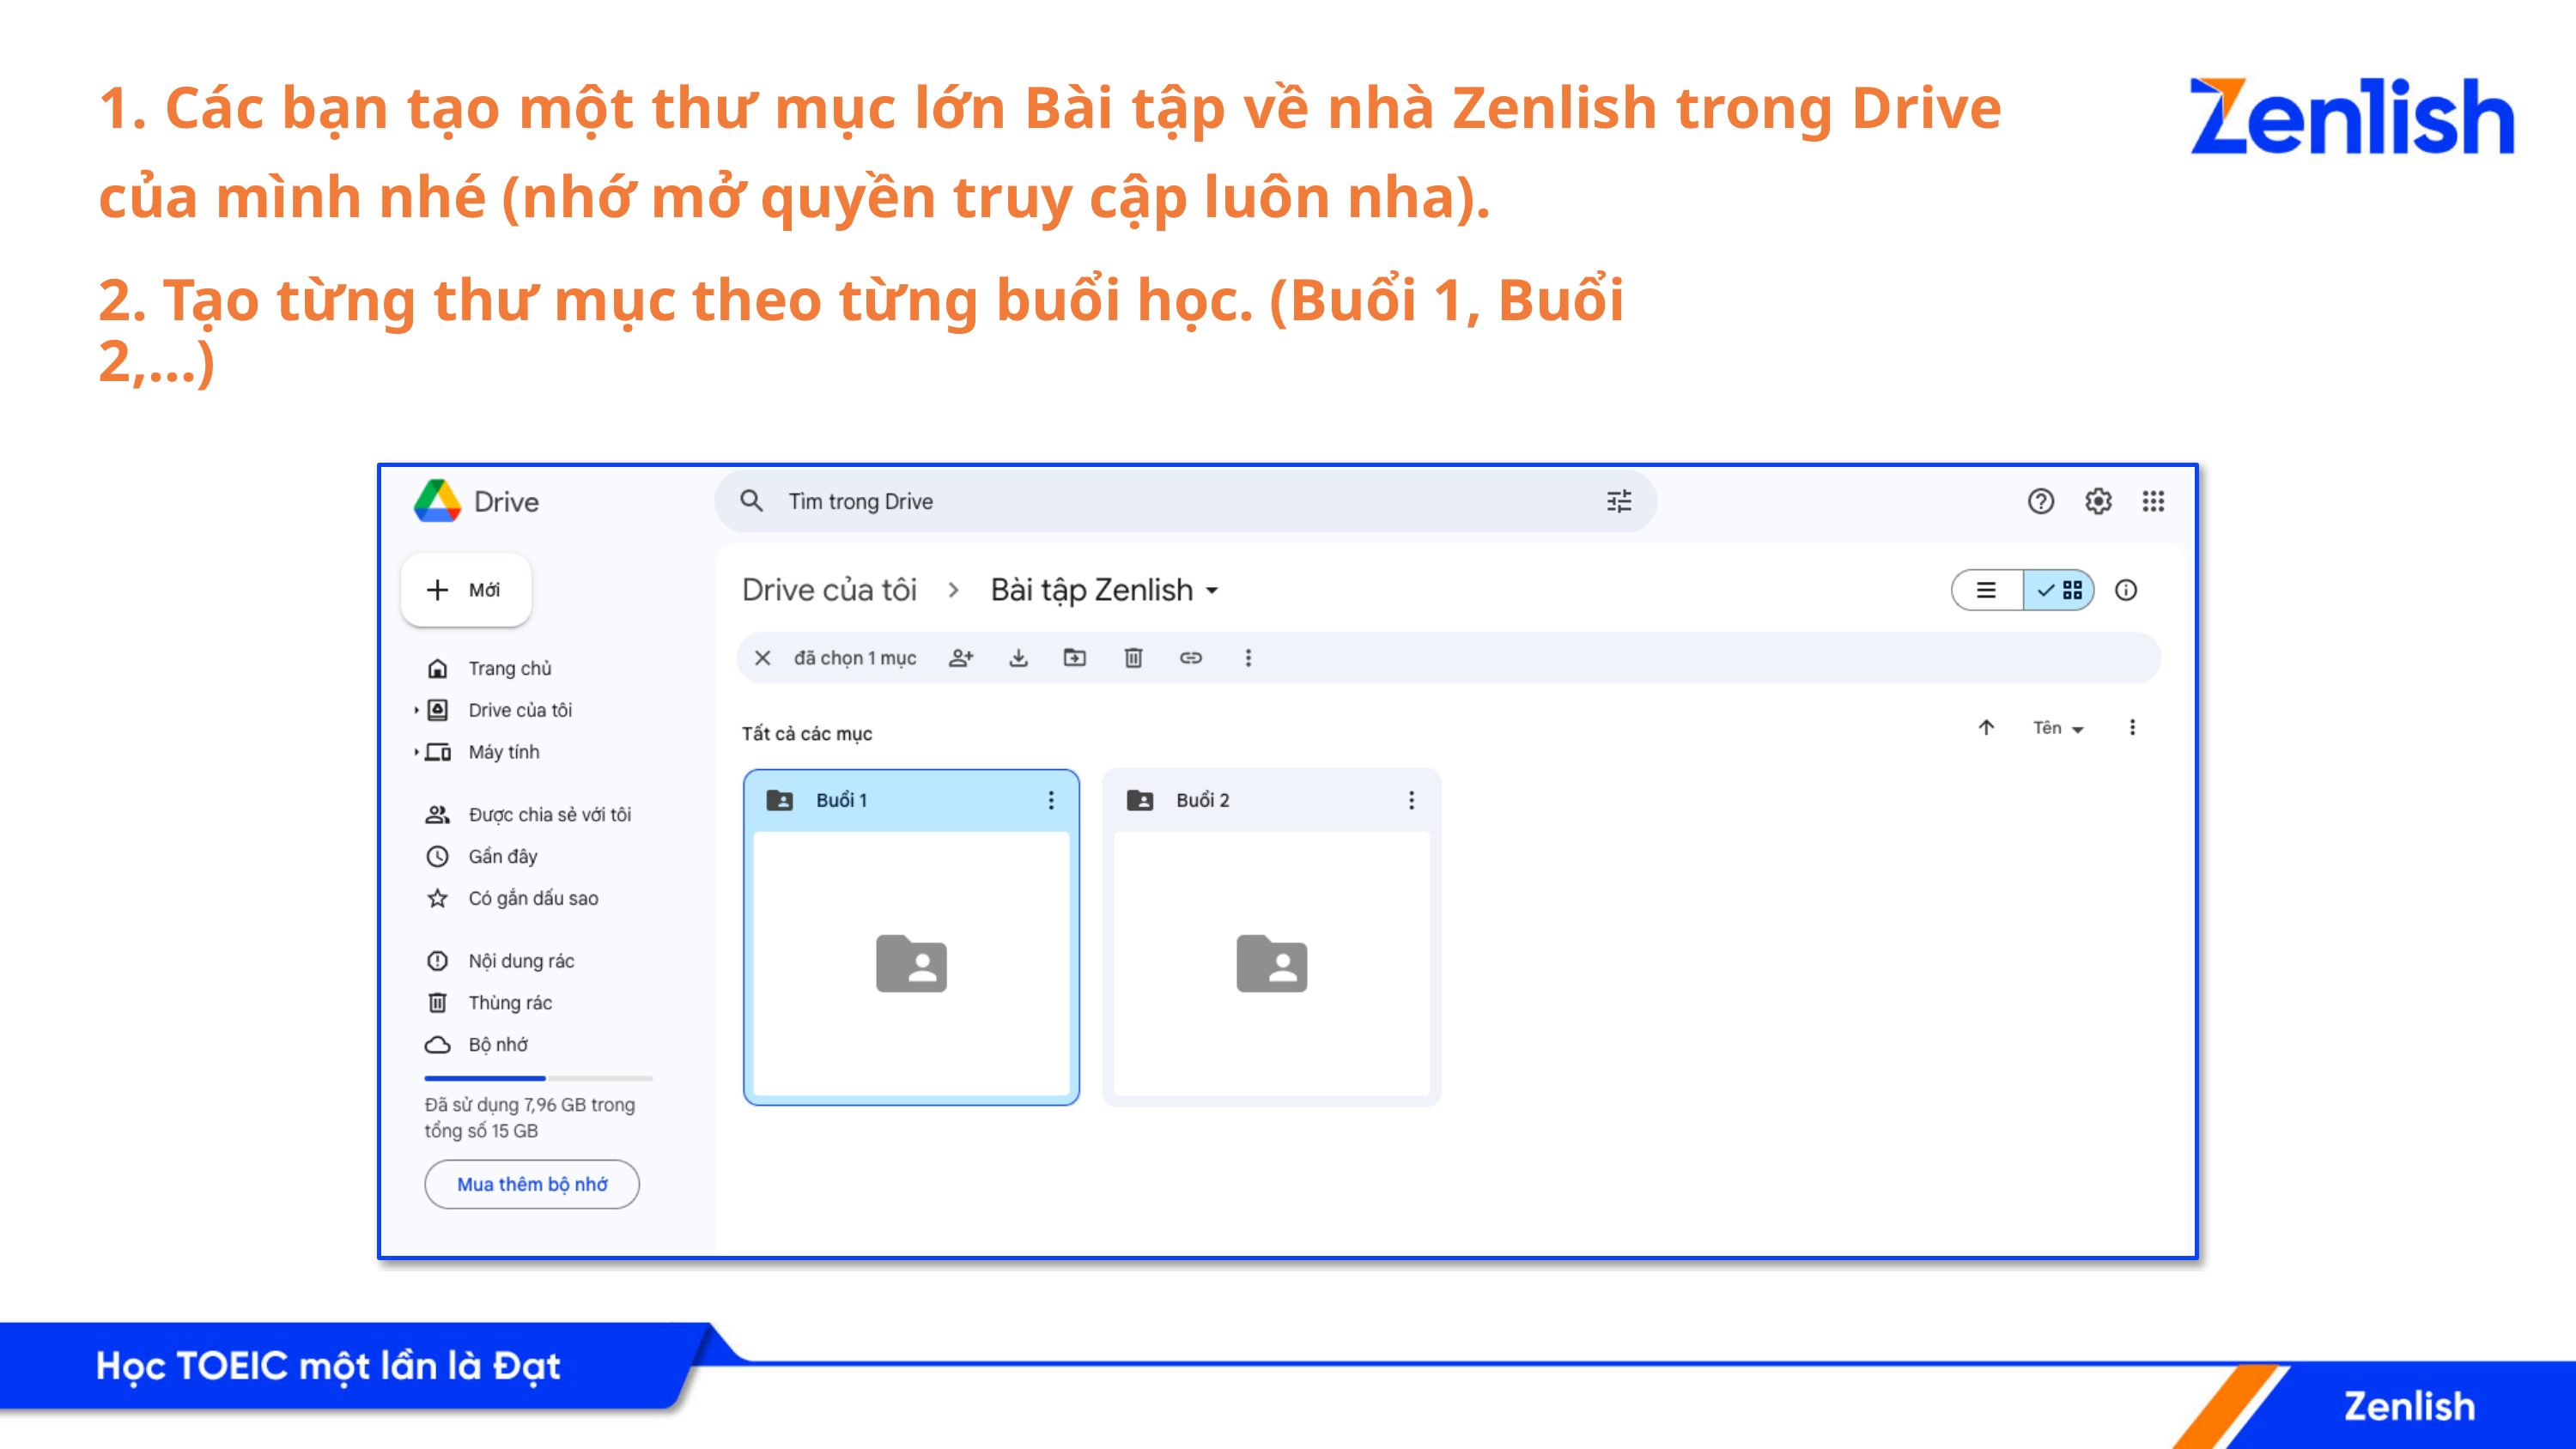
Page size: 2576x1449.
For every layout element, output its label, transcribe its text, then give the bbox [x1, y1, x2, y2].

text_box 1. Các bạn tạo một thư mục lớn Bài tập về nhà Zenlish trong Drive của mình nhé (nhớ mở quyền truy cập luôn nha). [85, 80, 2018, 199]
text_box 2. Tạo từng thư mục theo từng buổi học. (Buổi 1, Buổi 2,...) [85, 273, 1707, 392]
picture [0, 0, 2576, 1449]
